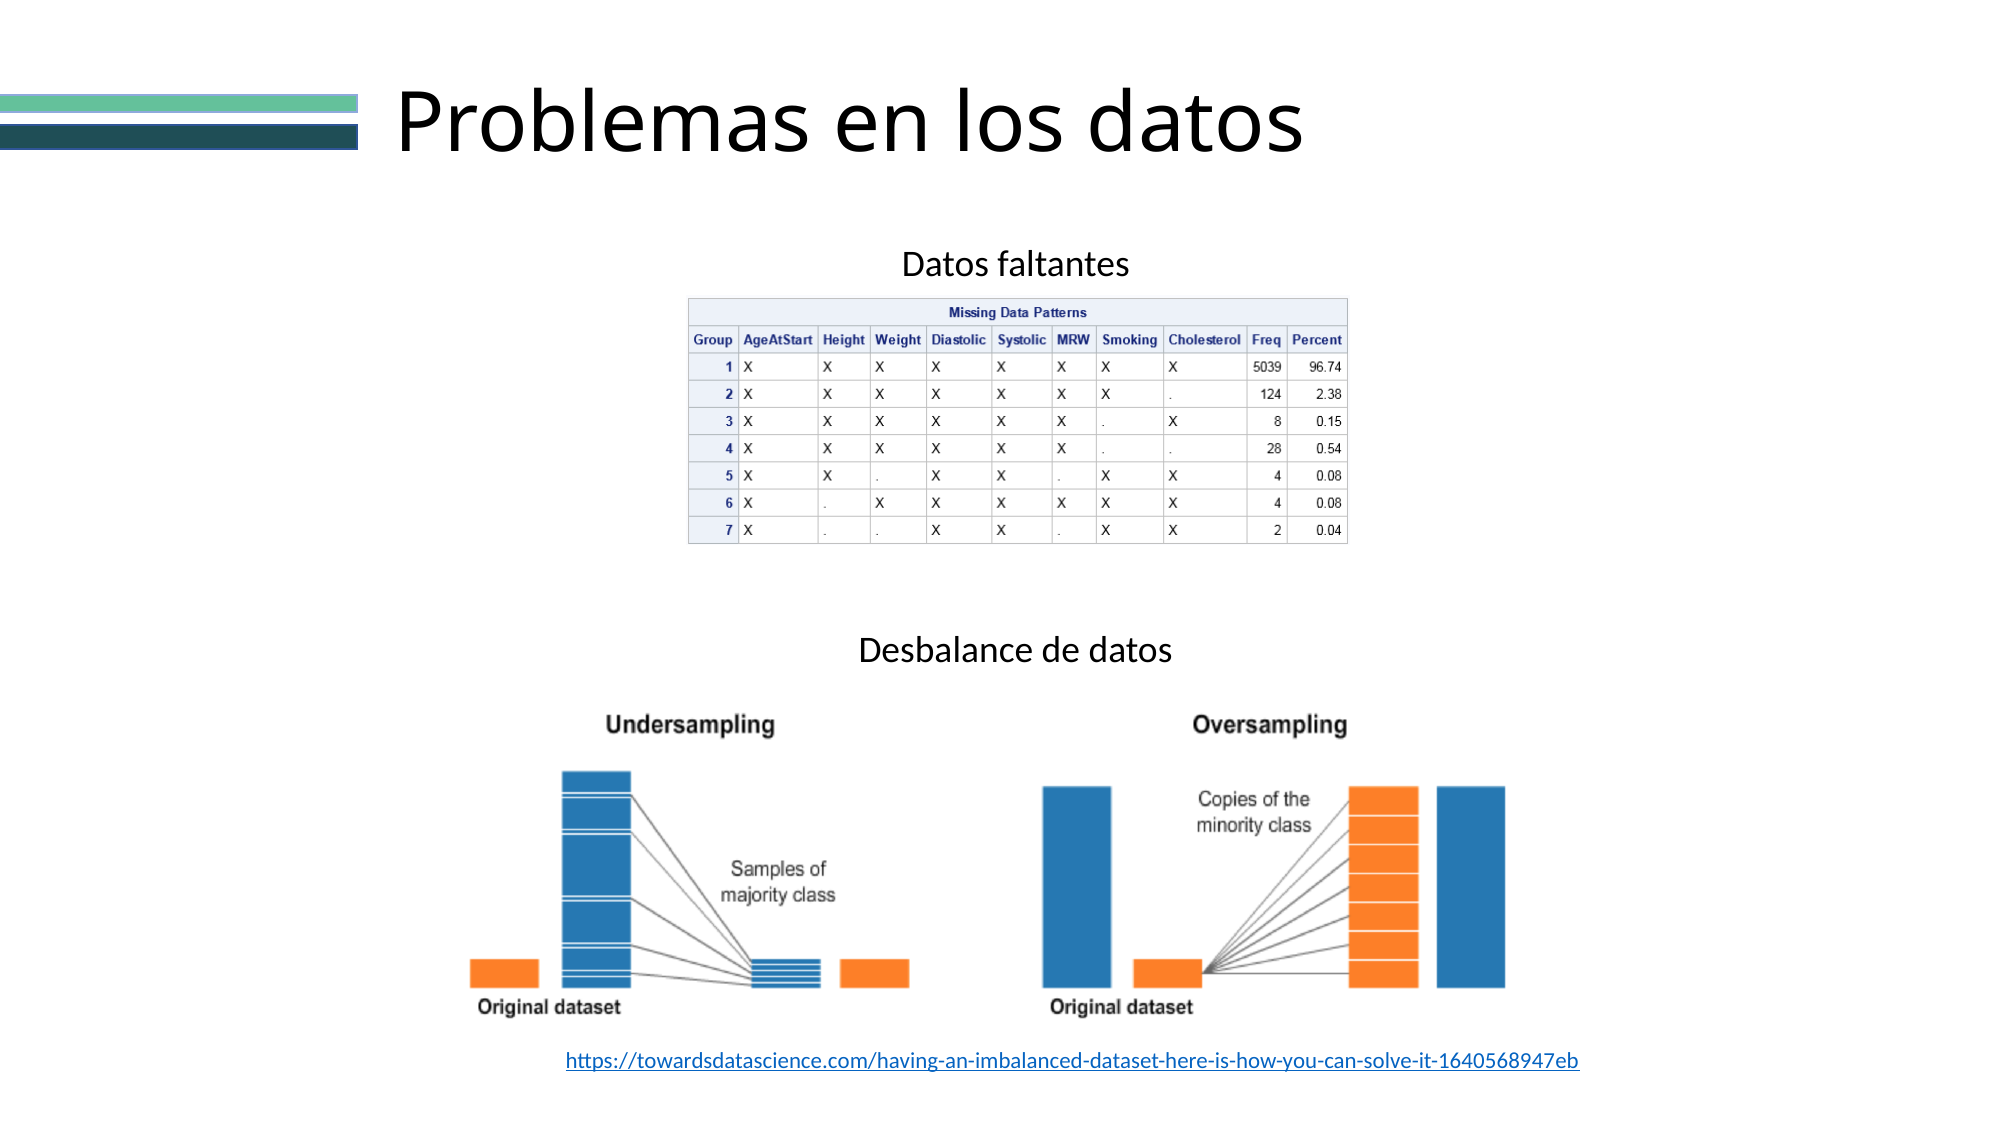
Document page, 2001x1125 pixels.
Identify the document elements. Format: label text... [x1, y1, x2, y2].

text_box https://towardsdatascience.com/having-an-imbalanced-dataset-here-is-how-you-can-solve-it-1640568947eb [550, 1065, 1598, 1099]
text_box [0, 94, 358, 113]
text_box [0, 124, 358, 150]
text_box Datos faltantes [887, 231, 1145, 292]
picture [379, 675, 1598, 1065]
text_box Desbalance de datos [843, 617, 1189, 675]
picture [686, 295, 1350, 545]
text_box Problemas en los datos [379, 72, 1880, 241]
